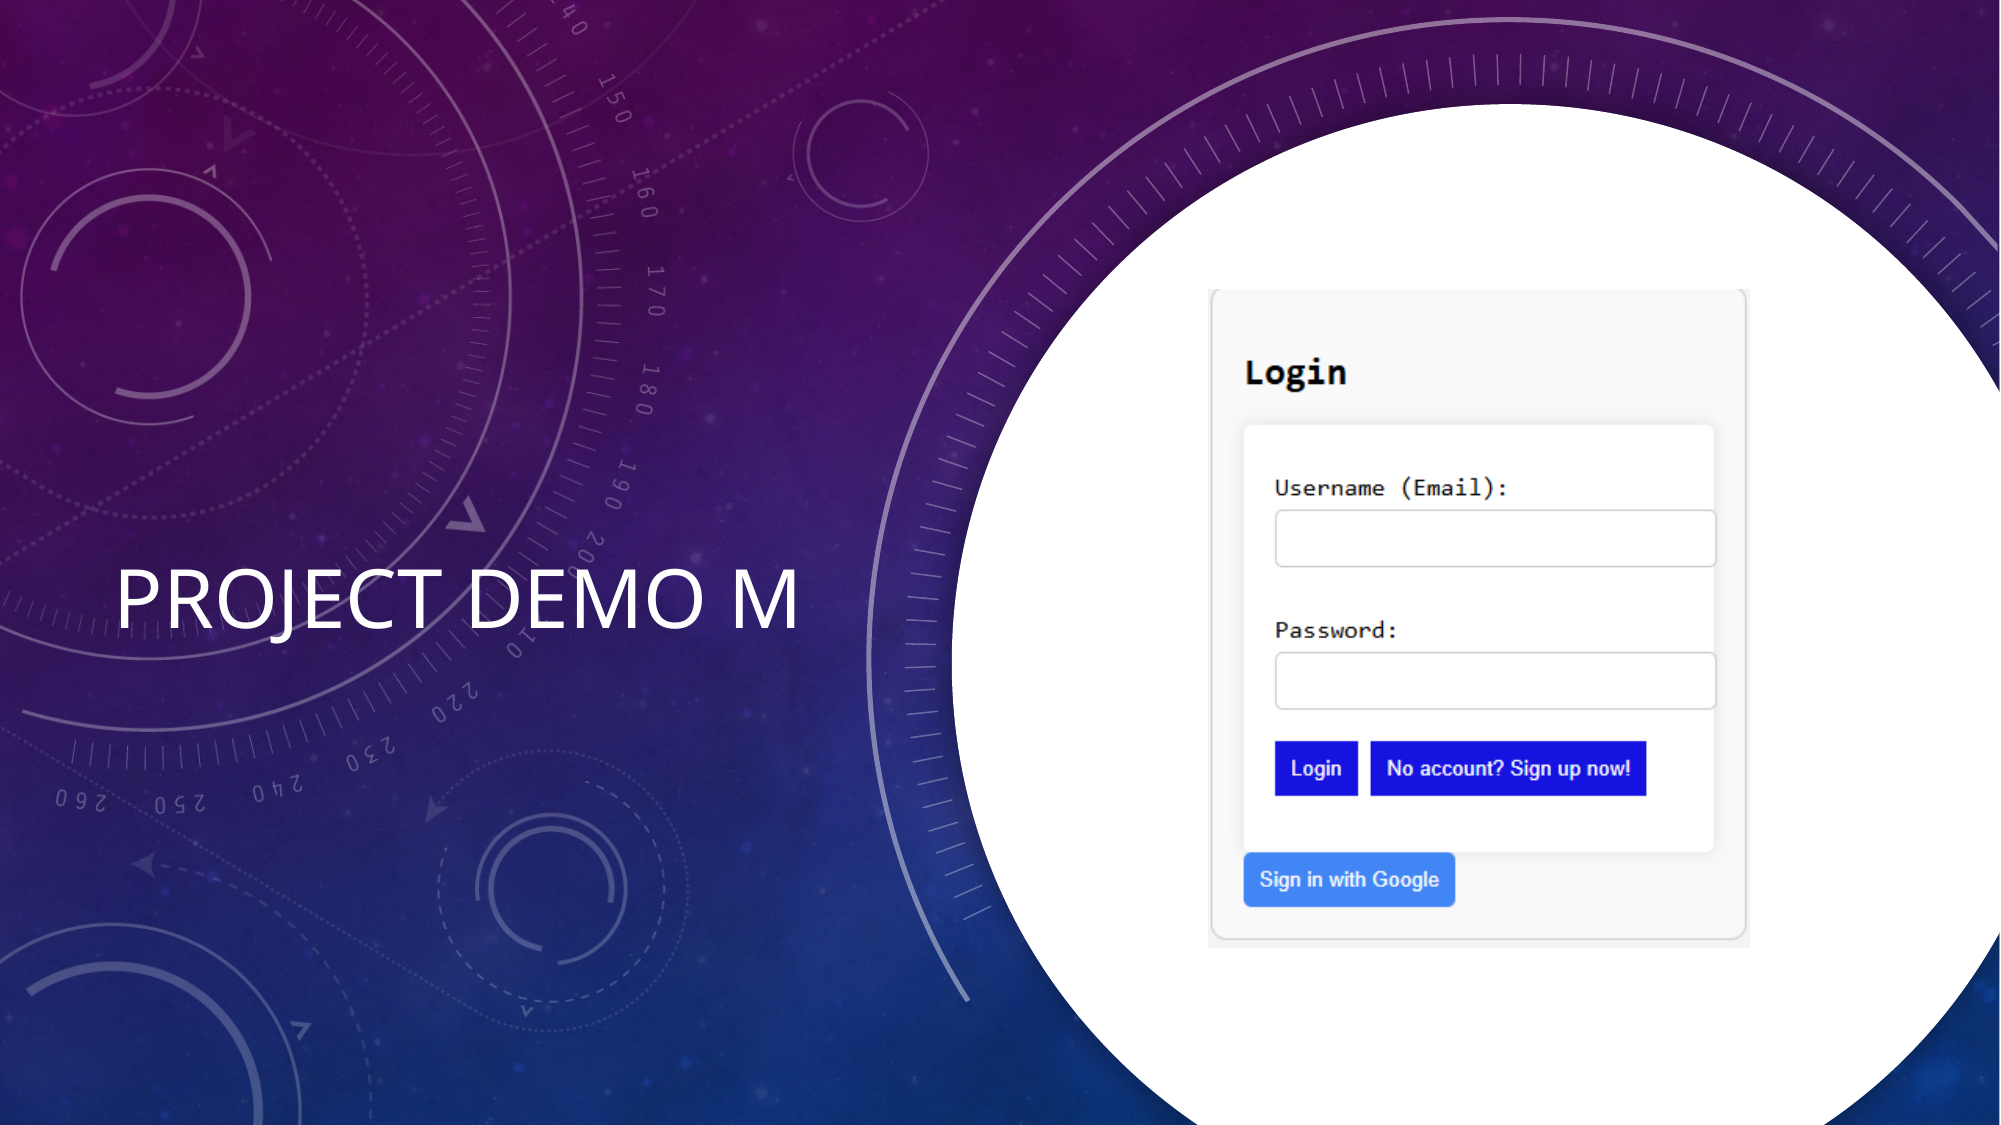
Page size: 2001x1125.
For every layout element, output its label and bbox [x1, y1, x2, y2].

text_box [904, 54, 2000, 914]
picture [0, 0, 2000, 1125]
